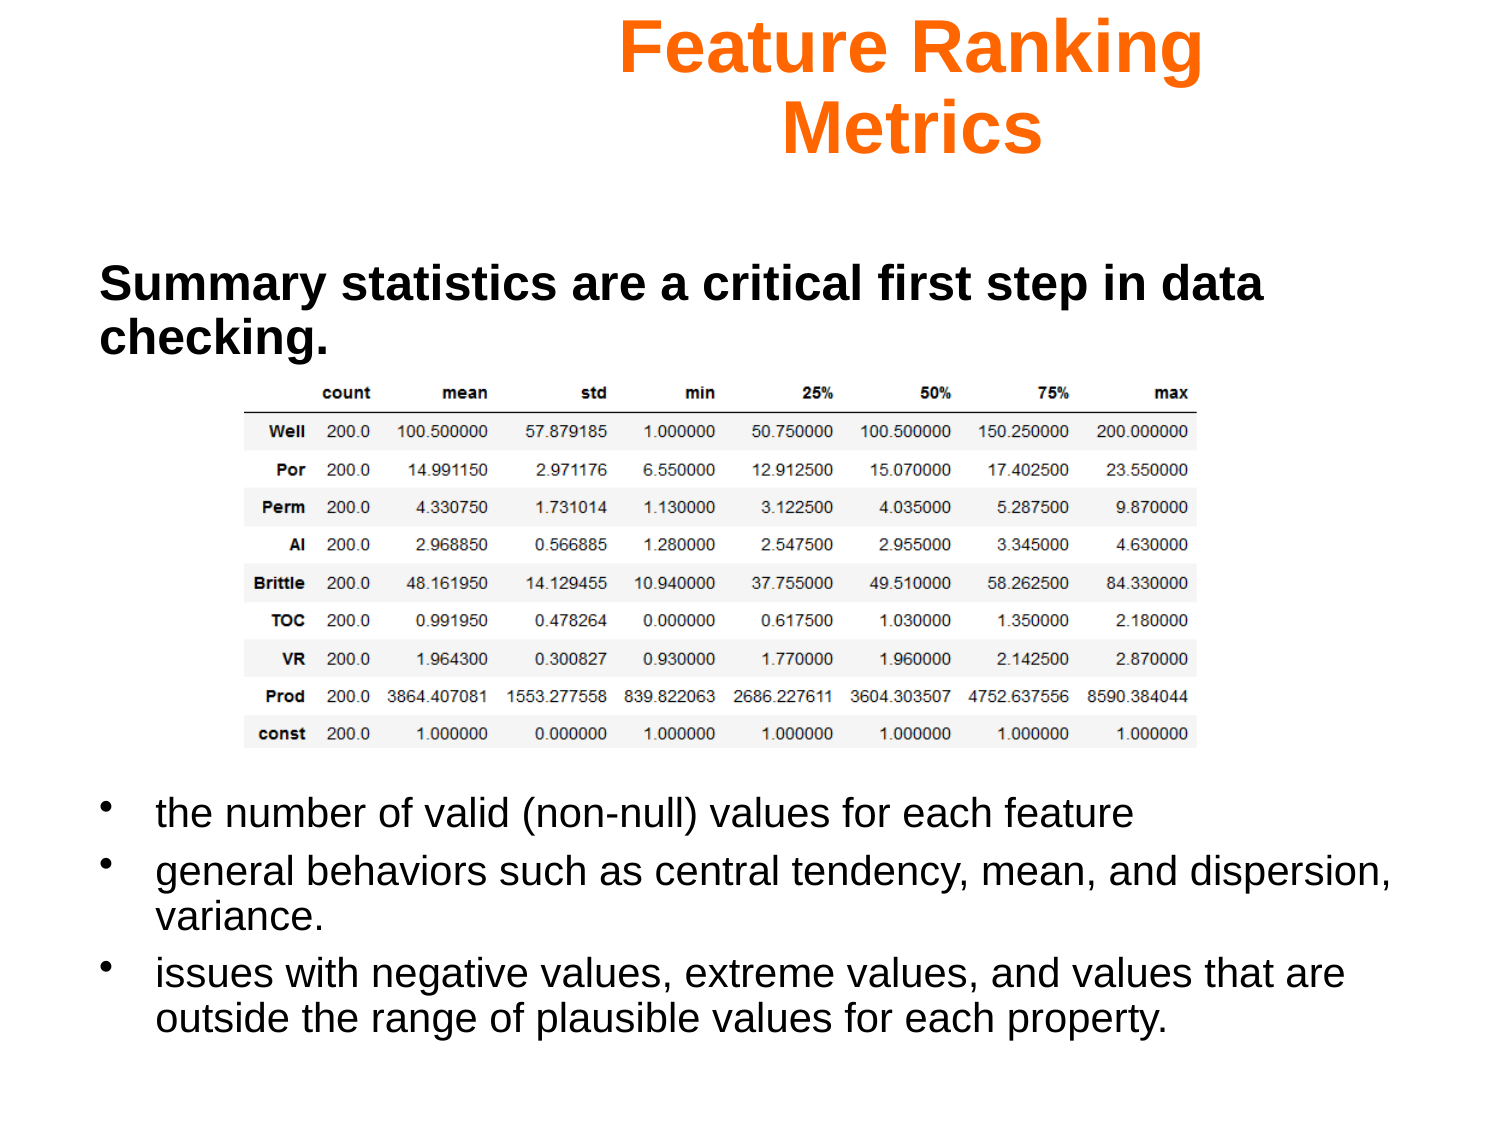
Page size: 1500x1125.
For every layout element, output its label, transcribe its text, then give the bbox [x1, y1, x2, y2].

text_box Summary statistics are a critical first step in data checking. the number of valid (non-null) values for each feature general behaviors such as central tendency, mean, and dispersion, variance. issues with negative values, extreme values, and values that are outside the range of plausible values for each property. [74, 249, 1500, 925]
picture [244, 377, 1199, 748]
title Feature Ranking Metrics [500, 0, 1326, 188]
